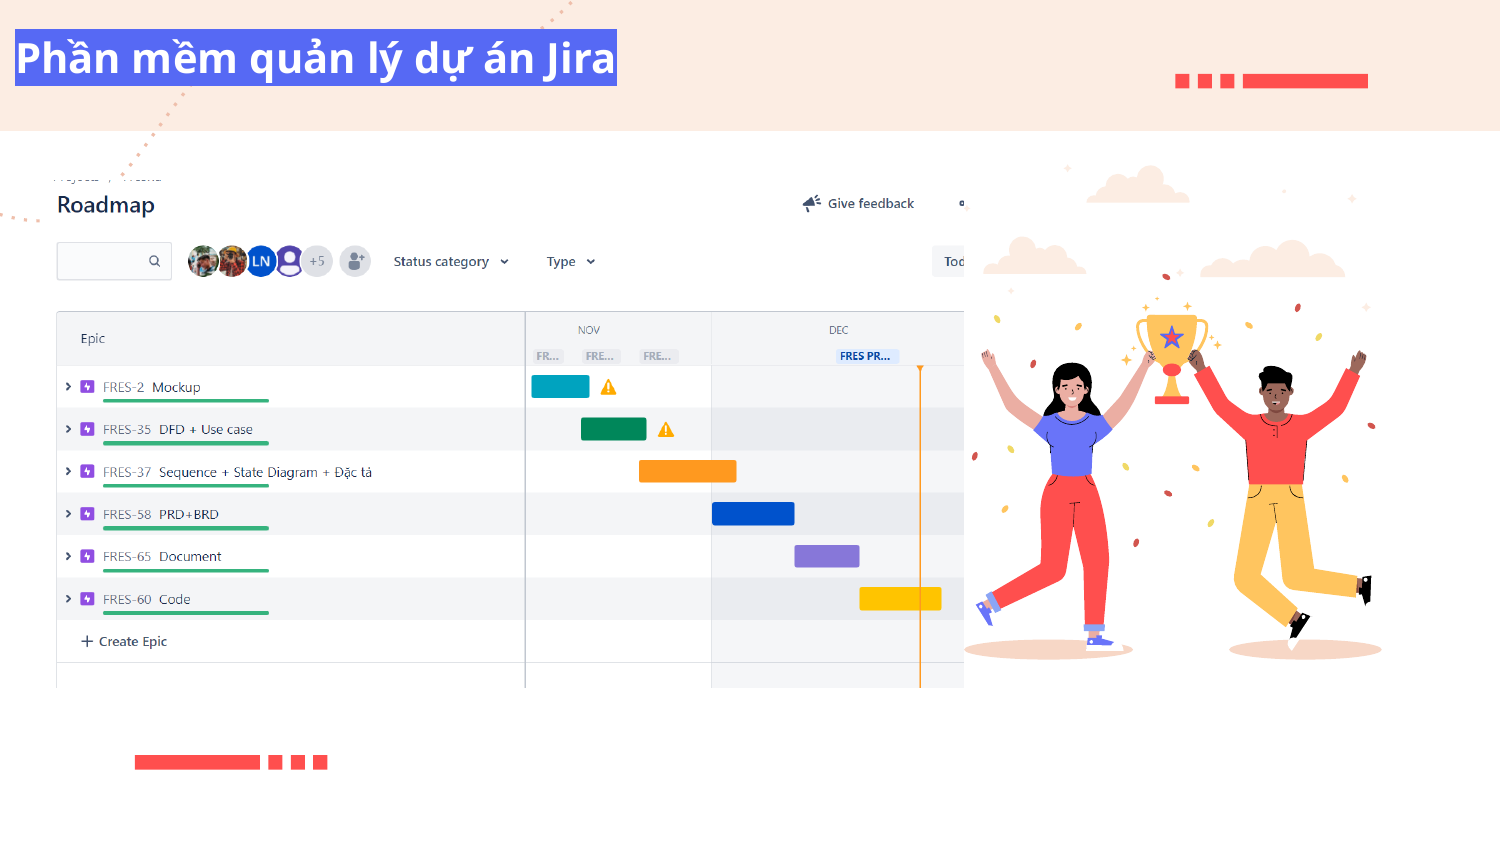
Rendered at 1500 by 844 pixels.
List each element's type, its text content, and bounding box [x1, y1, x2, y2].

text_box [963, 164, 1372, 313]
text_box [969, 273, 1383, 660]
title Phần mềm quản lý dự án Jira [0, 32, 1215, 82]
picture [42, 179, 964, 688]
